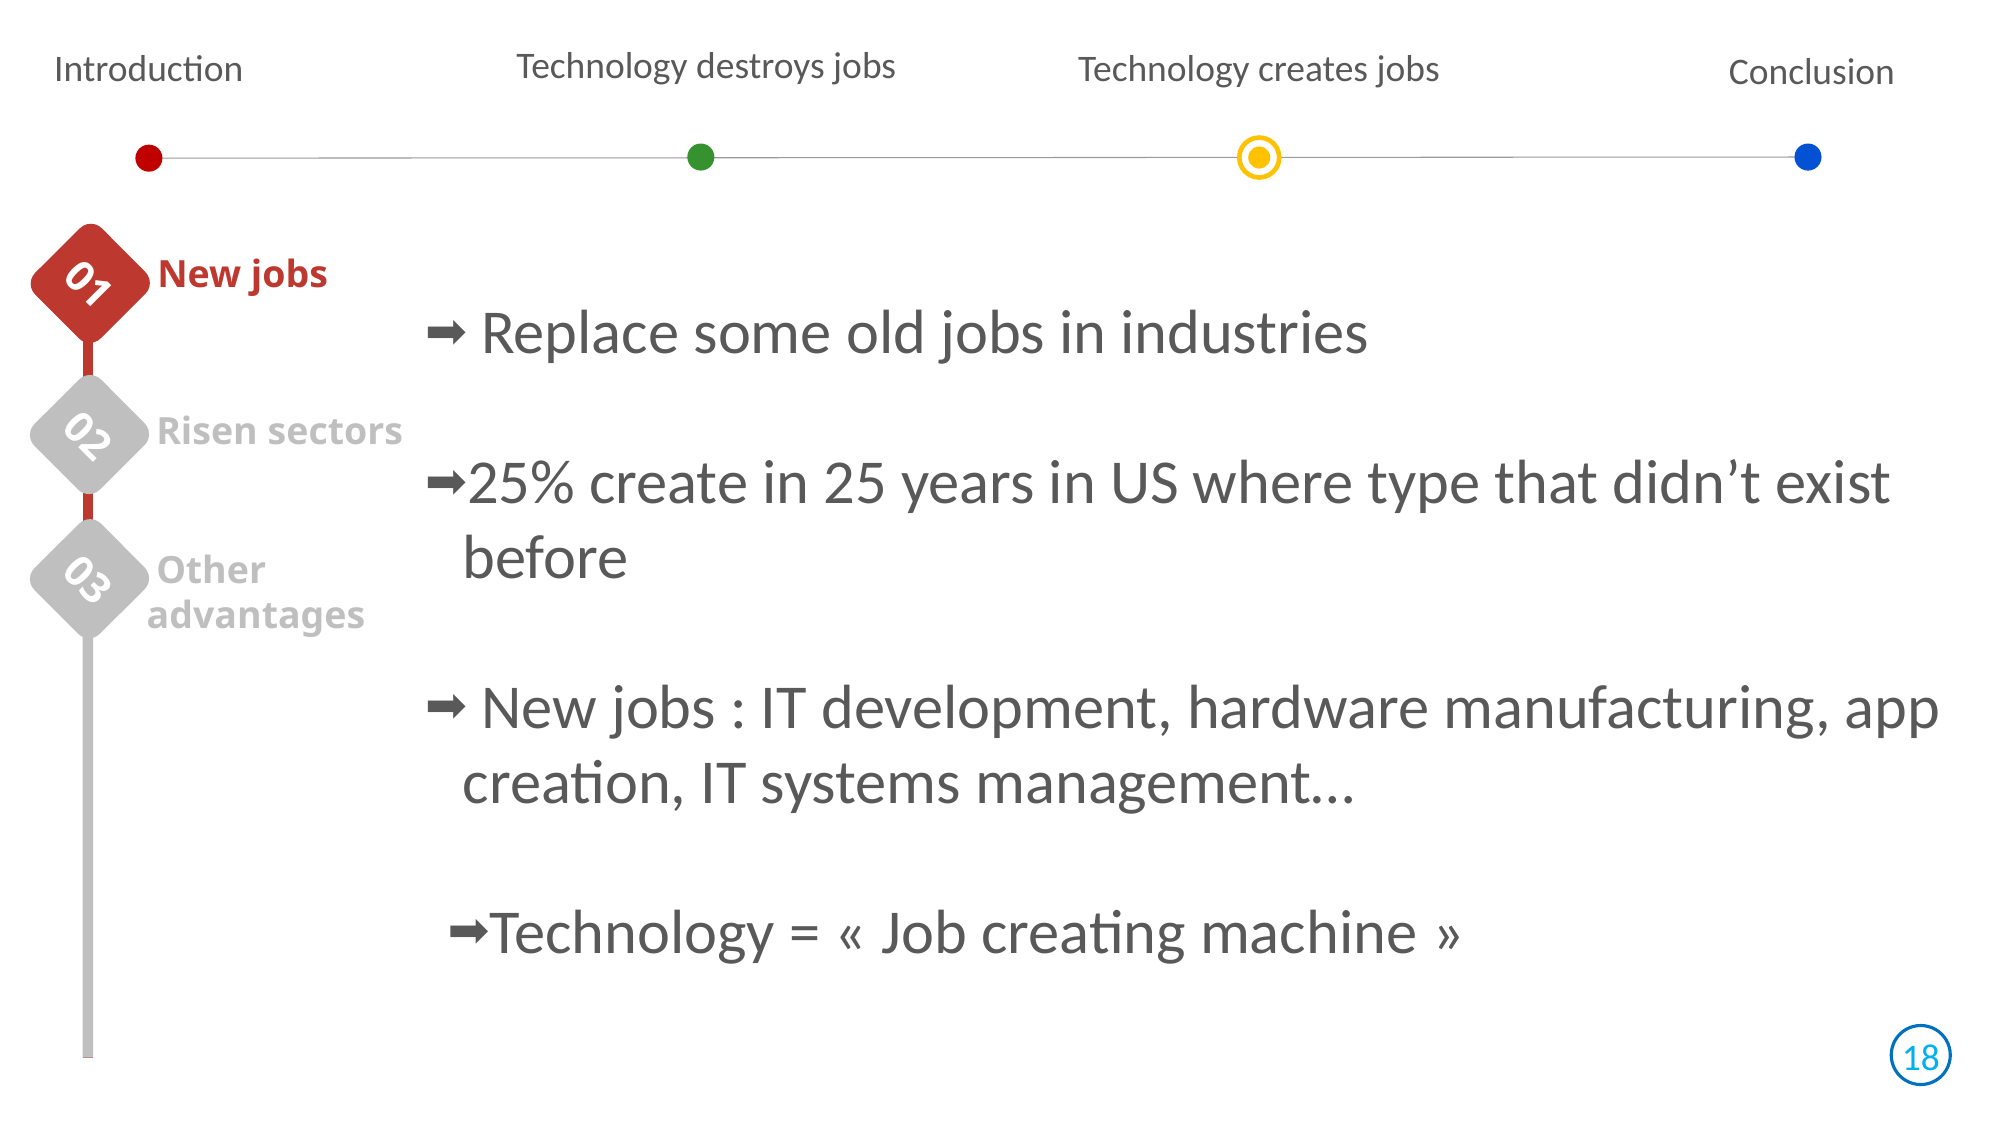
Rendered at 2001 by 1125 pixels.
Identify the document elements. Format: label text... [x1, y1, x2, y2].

text_box Technology creates jobs [1040, 36, 1478, 97]
text_box Other advantages [156, 538, 417, 644]
text_box [687, 143, 715, 171]
text_box Risen sectors [156, 399, 417, 460]
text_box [24, 217, 157, 350]
text_box Conclusion [1664, 39, 1961, 100]
text_box New jobs [157, 243, 430, 303]
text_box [1239, 137, 1280, 178]
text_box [1890, 1025, 1951, 1085]
text_box [1794, 143, 1822, 171]
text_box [23, 512, 156, 645]
text_box Technology destroys jobs [459, 33, 954, 94]
text_box Introduction [0, 36, 304, 97]
text_box Replace some old jobs in industries 25% create in 25 years in US where type that didn’t exist before New jobs : IT development, hardware manufacturing, app creation, IT systems management… Technology = « Job creating machine » [417, 283, 1957, 974]
text_box [135, 144, 163, 172]
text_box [23, 368, 156, 501]
